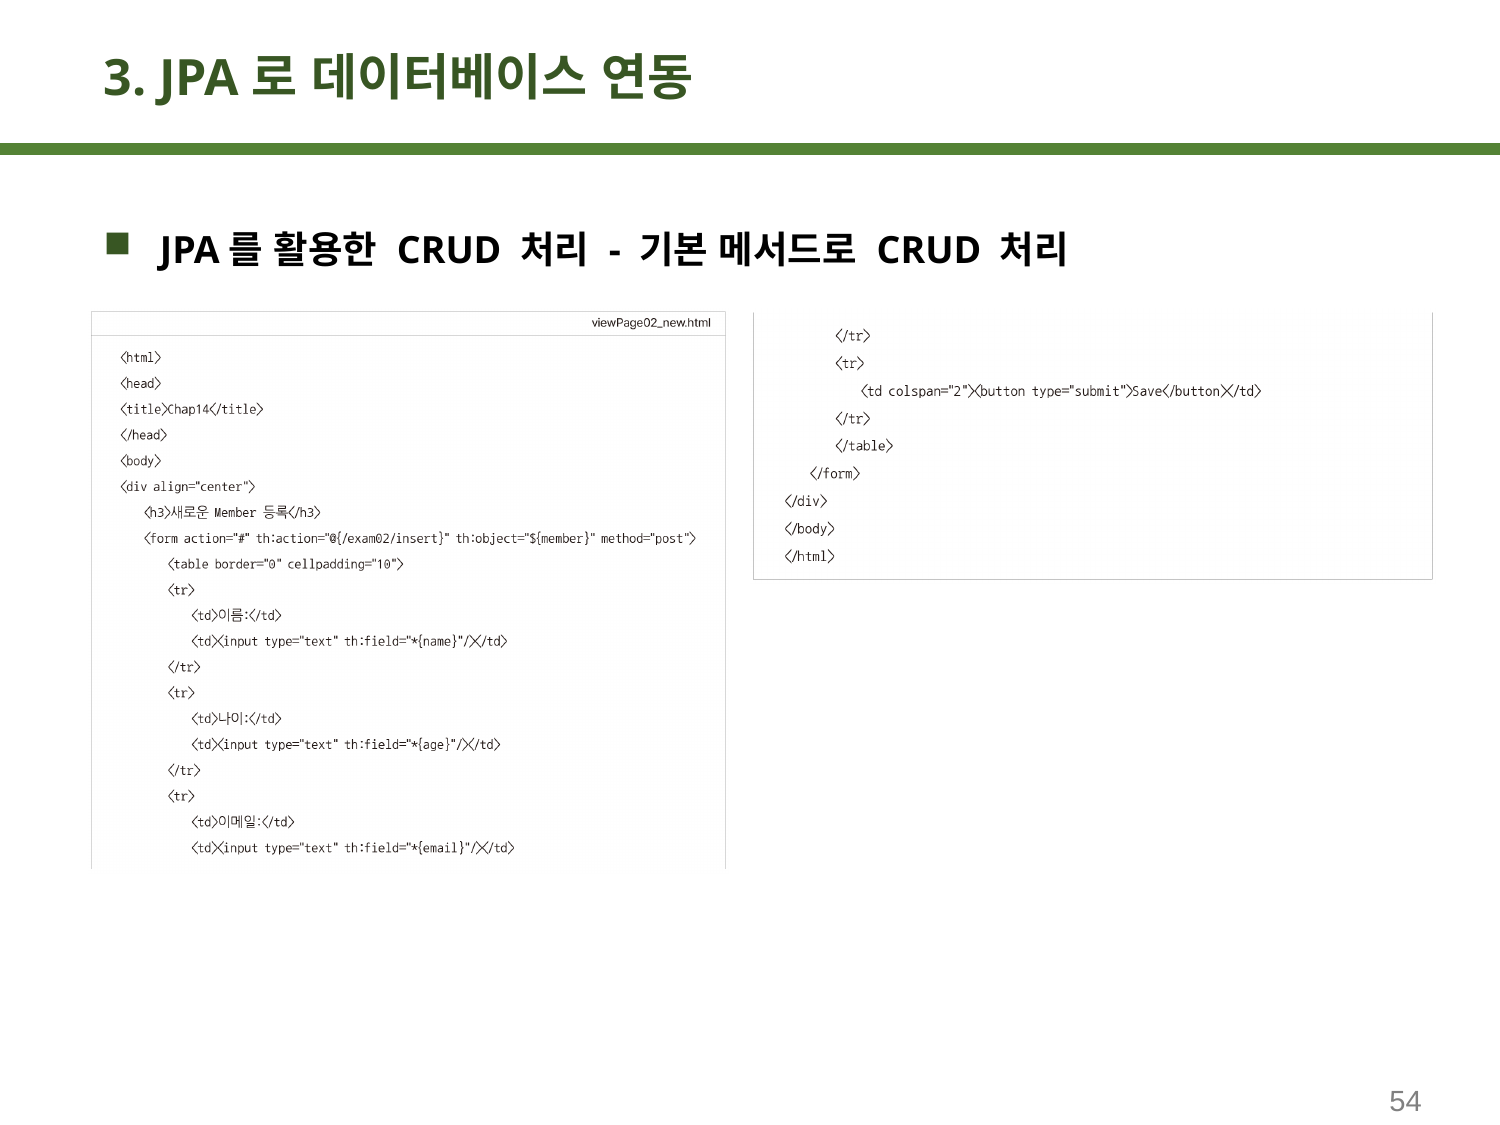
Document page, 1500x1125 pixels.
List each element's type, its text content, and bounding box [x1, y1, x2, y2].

picture [88, 307, 729, 875]
title 3. JPA로 데이터베이스 연동 [88, 30, 1436, 121]
picture [750, 307, 1436, 585]
list JPA를 활용한 CRUD 처리 - 기본 메서드로 CRUD 처리 [88, 196, 1474, 1083]
